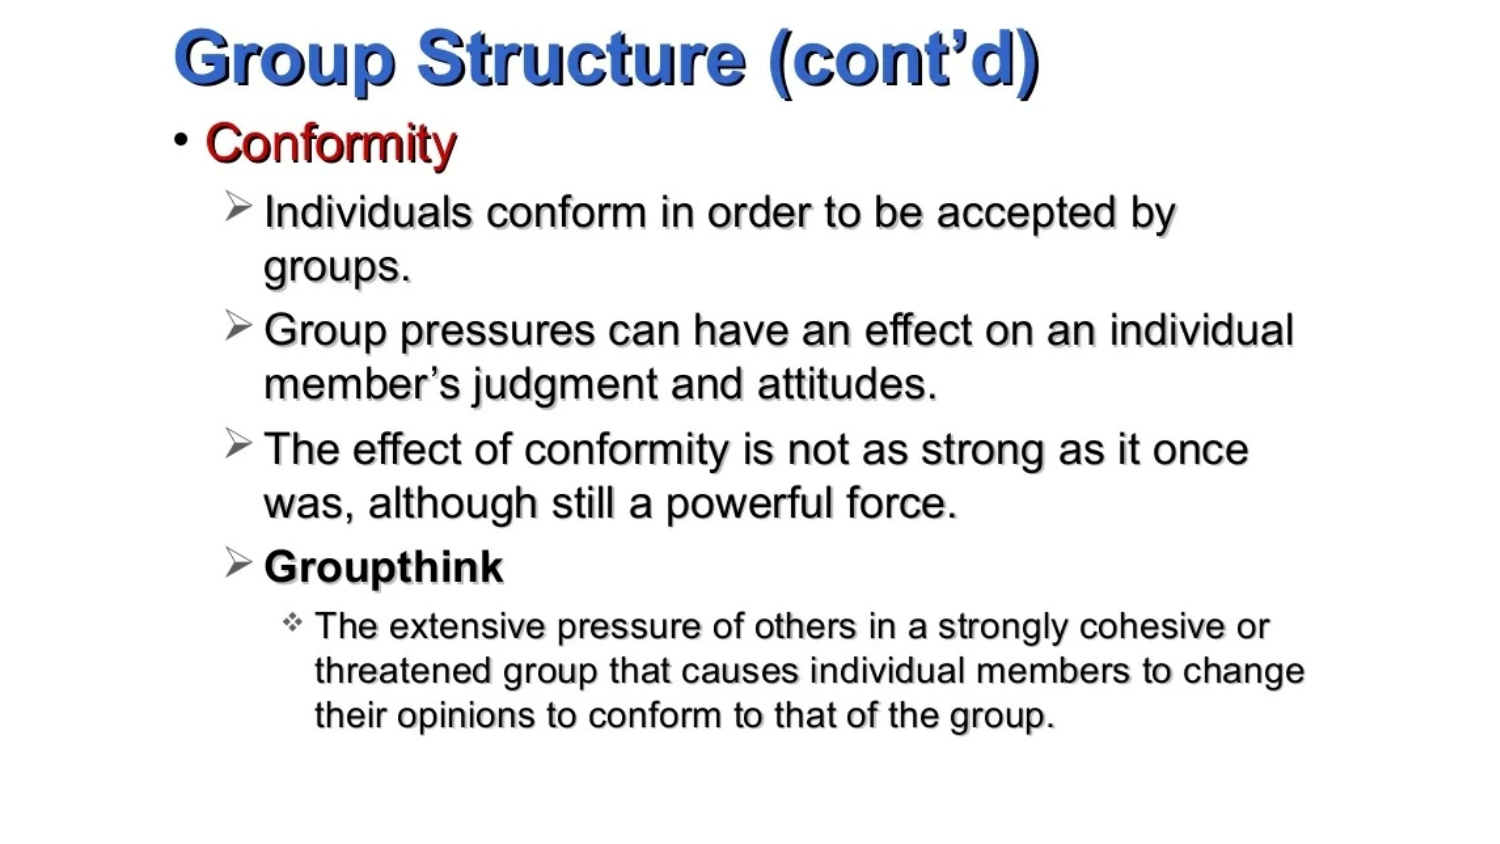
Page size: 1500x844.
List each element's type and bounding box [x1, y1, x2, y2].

picture [139, 0, 1361, 844]
